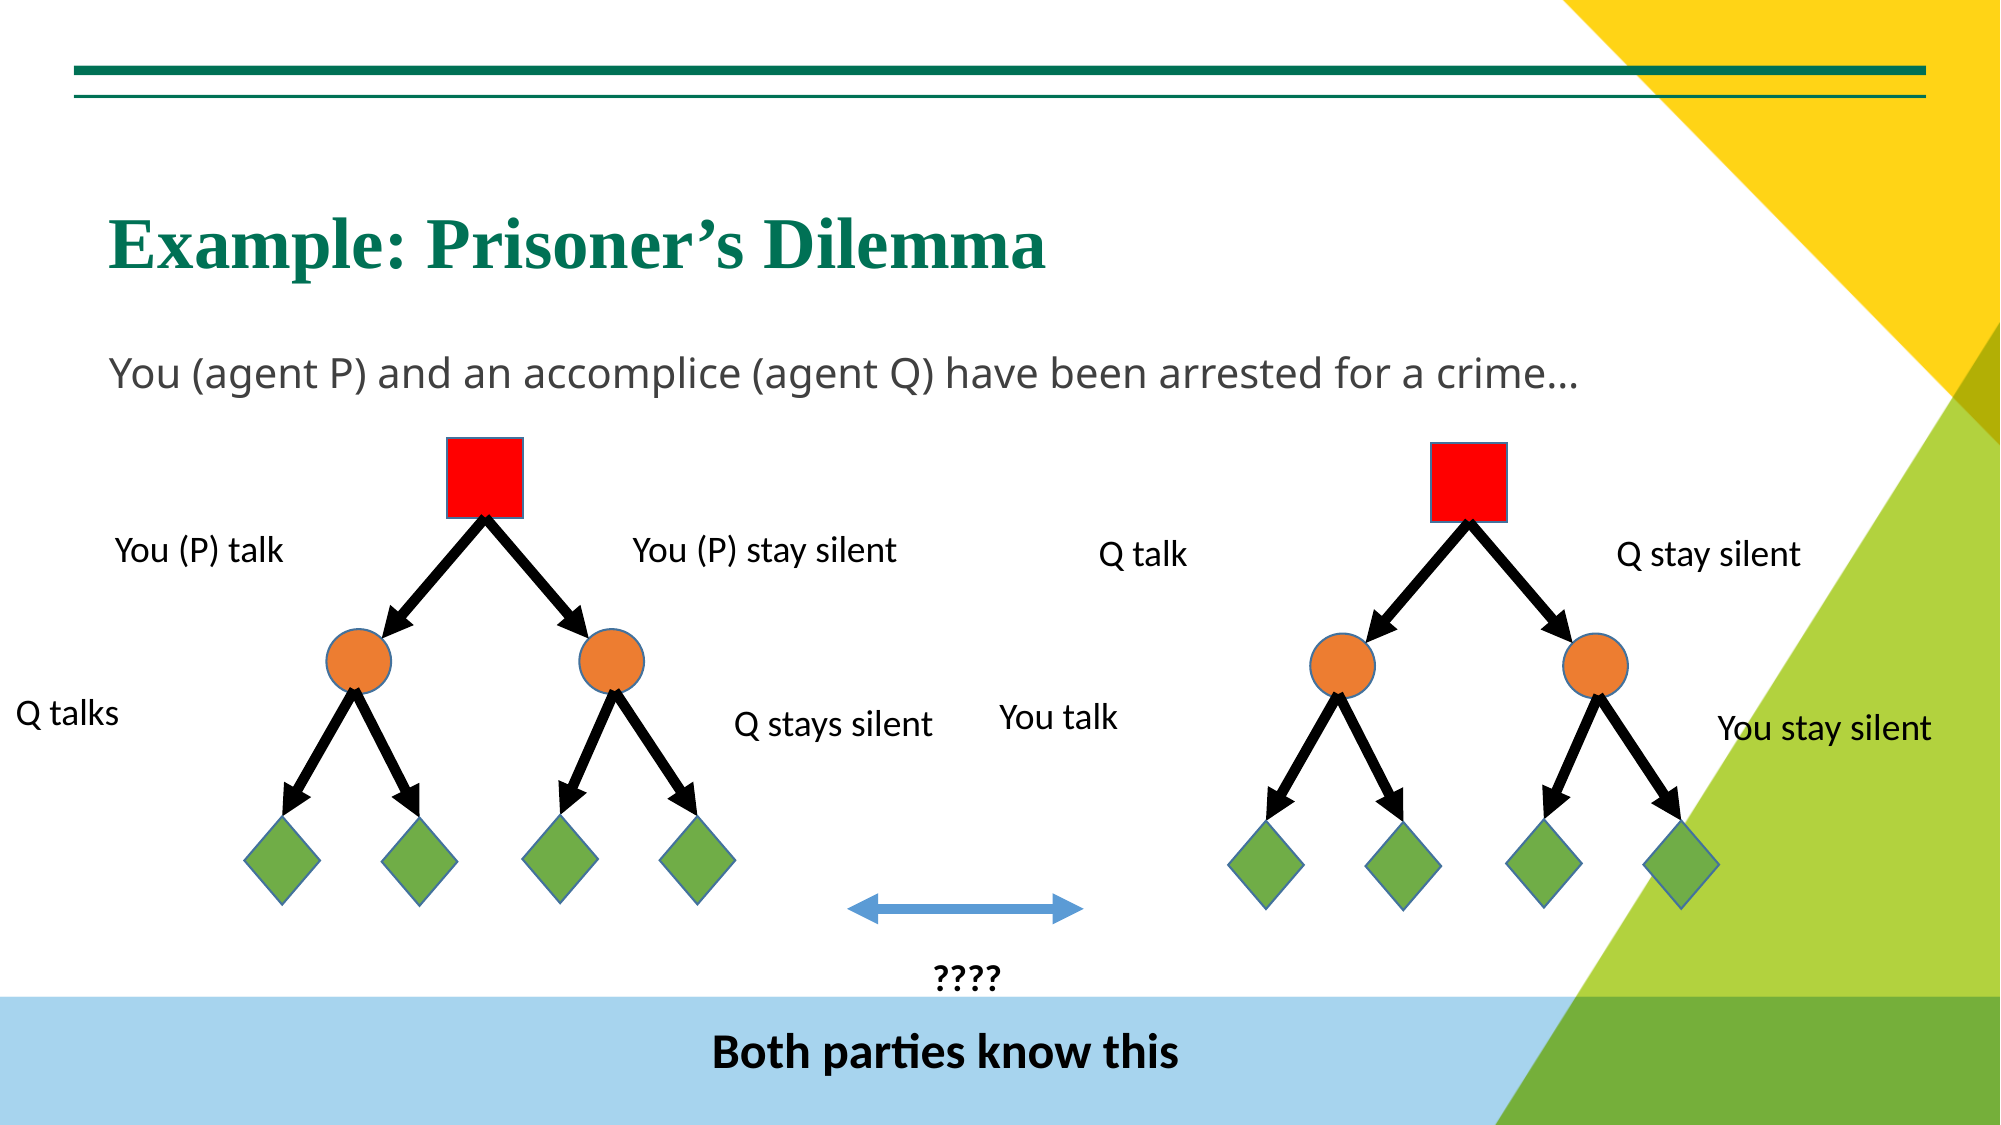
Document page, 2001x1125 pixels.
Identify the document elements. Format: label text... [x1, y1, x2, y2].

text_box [282, 689, 354, 817]
text_box [578, 628, 646, 691]
text_box [1309, 632, 1377, 694]
text_box [1562, 632, 1629, 695]
list You (agent P) and an accomplice (agent Q) have been arrested for a crime… [94, 314, 1819, 1028]
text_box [1598, 695, 1682, 821]
text_box You (P) stay silent [617, 517, 918, 578]
text_box Q stay silent [1601, 521, 1902, 582]
text_box Q stays silent [719, 691, 1008, 751]
text_box Q talks [0, 680, 228, 741]
text_box Q talk [1083, 521, 1311, 582]
text_box [1226, 820, 1306, 911]
text_box [380, 816, 459, 908]
text_box You (P) talk [99, 517, 327, 578]
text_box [354, 689, 420, 818]
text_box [560, 691, 614, 815]
text_box [1504, 818, 1584, 910]
text_box [520, 813, 600, 905]
text_box [1364, 821, 1443, 912]
text_box Both parties know this [697, 1011, 1408, 1087]
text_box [381, 517, 485, 639]
title Example: Prisoner’s Dilemma [94, 136, 1819, 314]
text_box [1265, 694, 1338, 821]
text_box [446, 437, 524, 517]
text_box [1338, 694, 1404, 822]
text_box ???? [917, 947, 1042, 1007]
text_box [243, 814, 322, 907]
picture [0, 0, 2000, 1125]
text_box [485, 517, 589, 639]
text_box You stay silent [1702, 695, 1992, 756]
text_box [1430, 442, 1508, 522]
text_box [658, 815, 737, 906]
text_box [614, 691, 698, 817]
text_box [1543, 695, 1598, 820]
text_box [325, 628, 393, 689]
text_box You talk [984, 684, 1211, 745]
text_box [1365, 522, 1469, 644]
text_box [1469, 522, 1573, 644]
text_box [1642, 819, 1721, 911]
